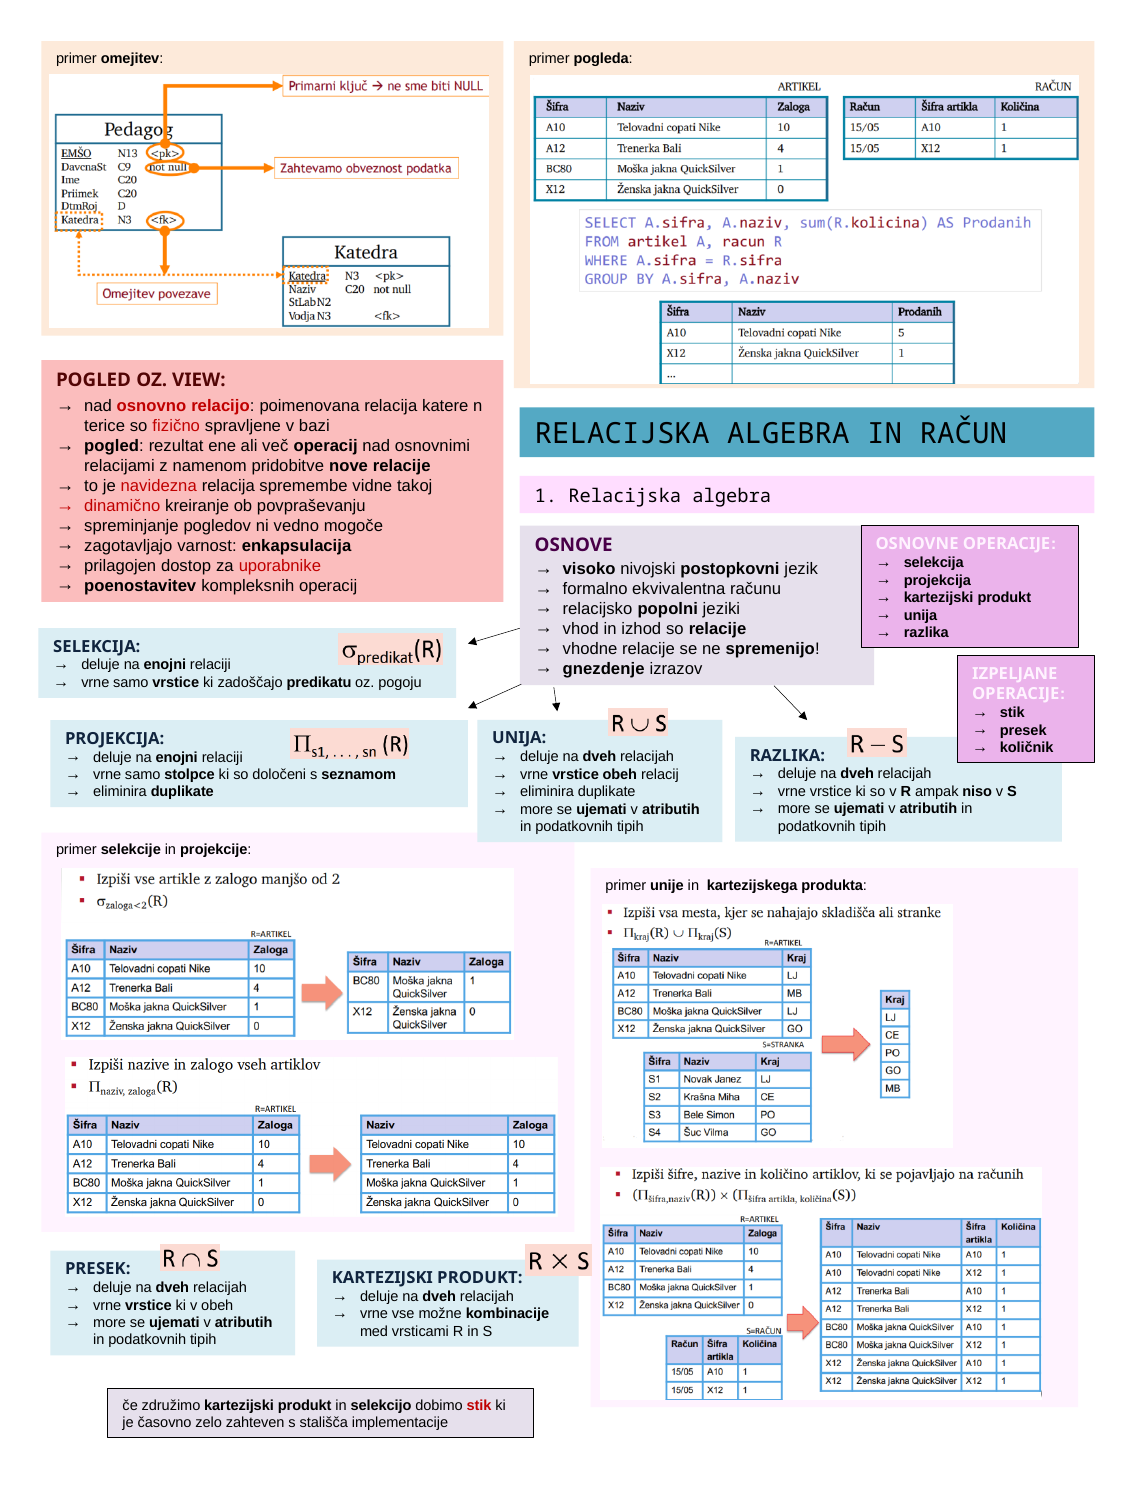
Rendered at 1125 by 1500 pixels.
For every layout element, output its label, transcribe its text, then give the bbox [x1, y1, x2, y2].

text_box POGLED OZ. VIEW: nad osnovno relacijo: poimenovana relacija katere n terice so fizično spravljene v bazi pogled: rezultat ene ali več operacij nad osnovnimi relacijami z namenom pridobitve nove relacije to je navidezna relacija spremembe vidne takoj dinamično kreiranje ob povpraševanju spreminjanje pogledov ni vedno mogoče zagotavljajo varnost: enkapsulacija prilagojen dostop za uporabnike poenostavitev kompleksnih operacij [41, 360, 504, 602]
text_box 1. Relacijska algebra [519, 475, 1095, 514]
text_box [590, 867, 1079, 1414]
text_box RAZLIKA: deluje na dveh relacijah vrne vrstice ki so v R ampak niso v S more se ujemati v atributih in podatkovnih tipih [735, 736, 1062, 842]
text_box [38, 627, 457, 700]
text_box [513, 40, 1095, 393]
text_box OSNOVE visoko nivojski postopkovni jezik formalno ekvivalentna računu relacijsko popolni jeziki vhod in izhod so relacije vhodne relacije se ne spremenijo! gnezdenje izrazov [519, 525, 875, 686]
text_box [467, 627, 521, 644]
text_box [467, 684, 522, 709]
text_box RELACIJSKA ALGEBRA IN RAČUN [519, 407, 1095, 458]
text_box KARTEZIJSKI PRODUKT: deluje na dveh relacijah vrne vse možne kombinacije med vrsticami R in S [317, 1259, 579, 1347]
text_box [553, 686, 558, 712]
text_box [49, 719, 469, 809]
text_box PRESEK: deluje na dveh relacijah vrne vrstice ki v obeh more se ujemati v atributih in podatkovnih tipih [50, 1250, 296, 1356]
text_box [773, 685, 808, 721]
picture [160, 1244, 221, 1271]
text_box OSNOVNE OPERACIJE: selekcija projekcija kartezijski produkt unija razlika [860, 525, 1079, 648]
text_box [477, 708, 723, 844]
picture [847, 728, 907, 758]
text_box če združimo kartezijski produkt in selekcijo dobimo stik ki je časovno zelo zahteven s stališča implementacije [107, 1388, 533, 1438]
text_box IZPELJANE OPERACIJE: stik presek količnik [957, 655, 1095, 763]
picture [525, 1244, 592, 1276]
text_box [41, 40, 504, 340]
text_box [41, 832, 575, 1237]
